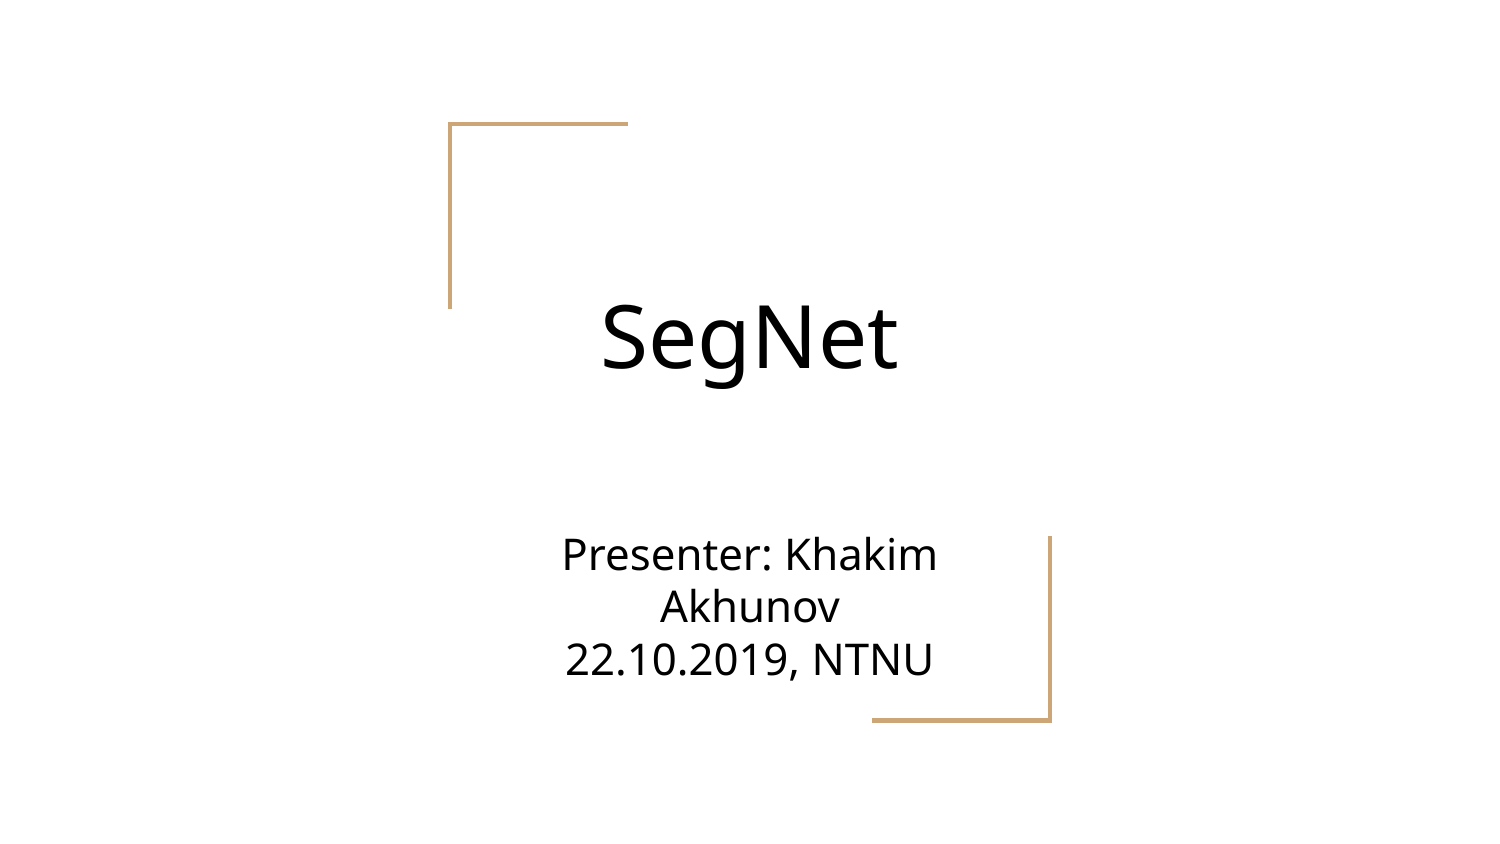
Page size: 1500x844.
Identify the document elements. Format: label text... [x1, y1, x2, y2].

subtitle Presenter: Khakim Akhunov 22.10.2019, NTNU [499, 511, 1001, 627]
title SegNet [499, 271, 1001, 402]
